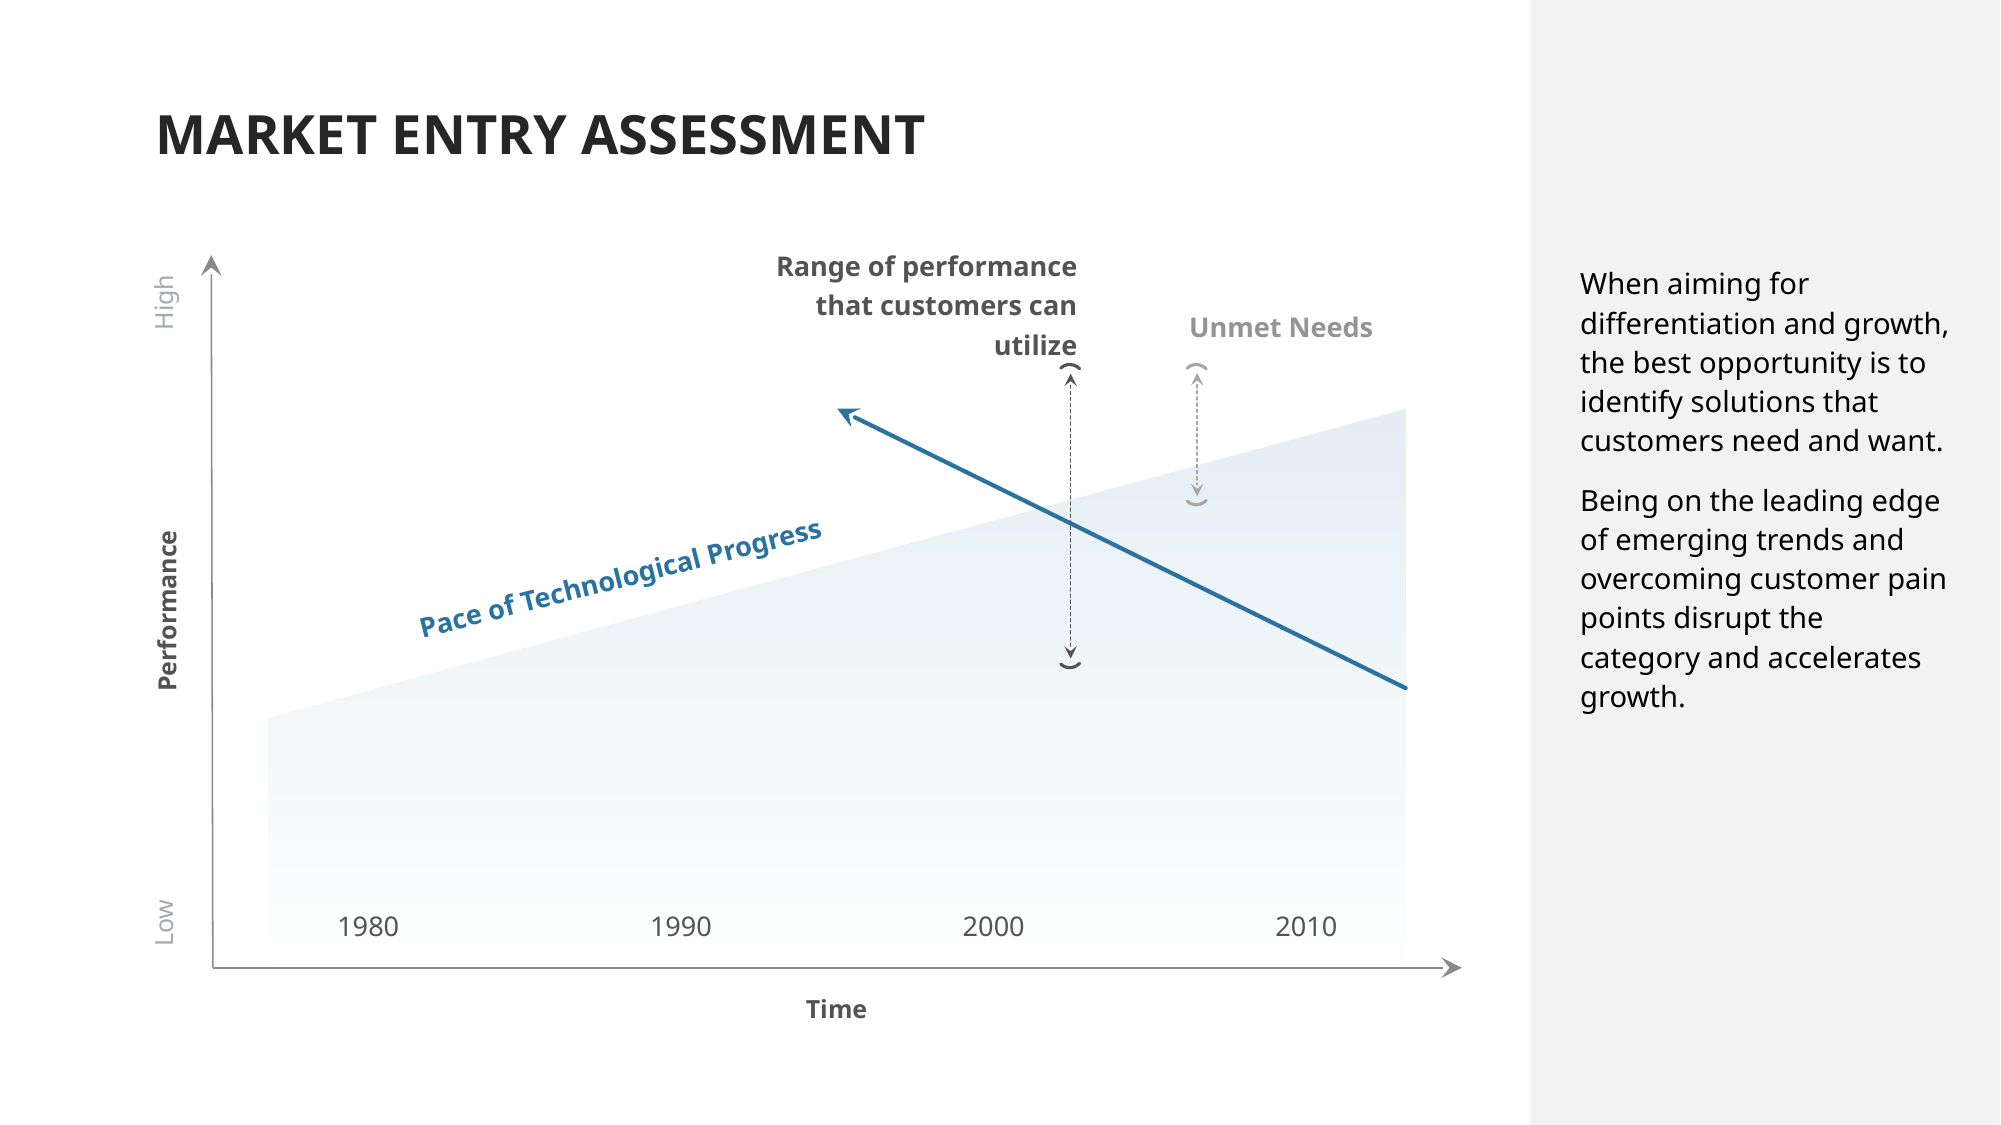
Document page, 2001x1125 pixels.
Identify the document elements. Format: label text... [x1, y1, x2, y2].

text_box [268, 906, 1406, 949]
text_box Range of performance that customers can utilize [720, 236, 1084, 367]
text_box Unmet Needs [1183, 297, 1392, 349]
text_box When aiming for differentiation and growth, the best opportunity is to identify solutions that customers need and want. Being on the leading edge of emerging trends and overcoming customer pain points disrupt the category and accelerates growth. [1556, 237, 1974, 737]
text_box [1183, 364, 1211, 505]
text_box MARKET ENTRY ASSESSMENT [140, 93, 1392, 180]
text_box [267, 691, 1407, 967]
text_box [268, 408, 1406, 718]
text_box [1056, 363, 1085, 668]
text_box Time [791, 985, 883, 1031]
text_box [1530, 0, 2000, 1125]
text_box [140, 254, 193, 968]
